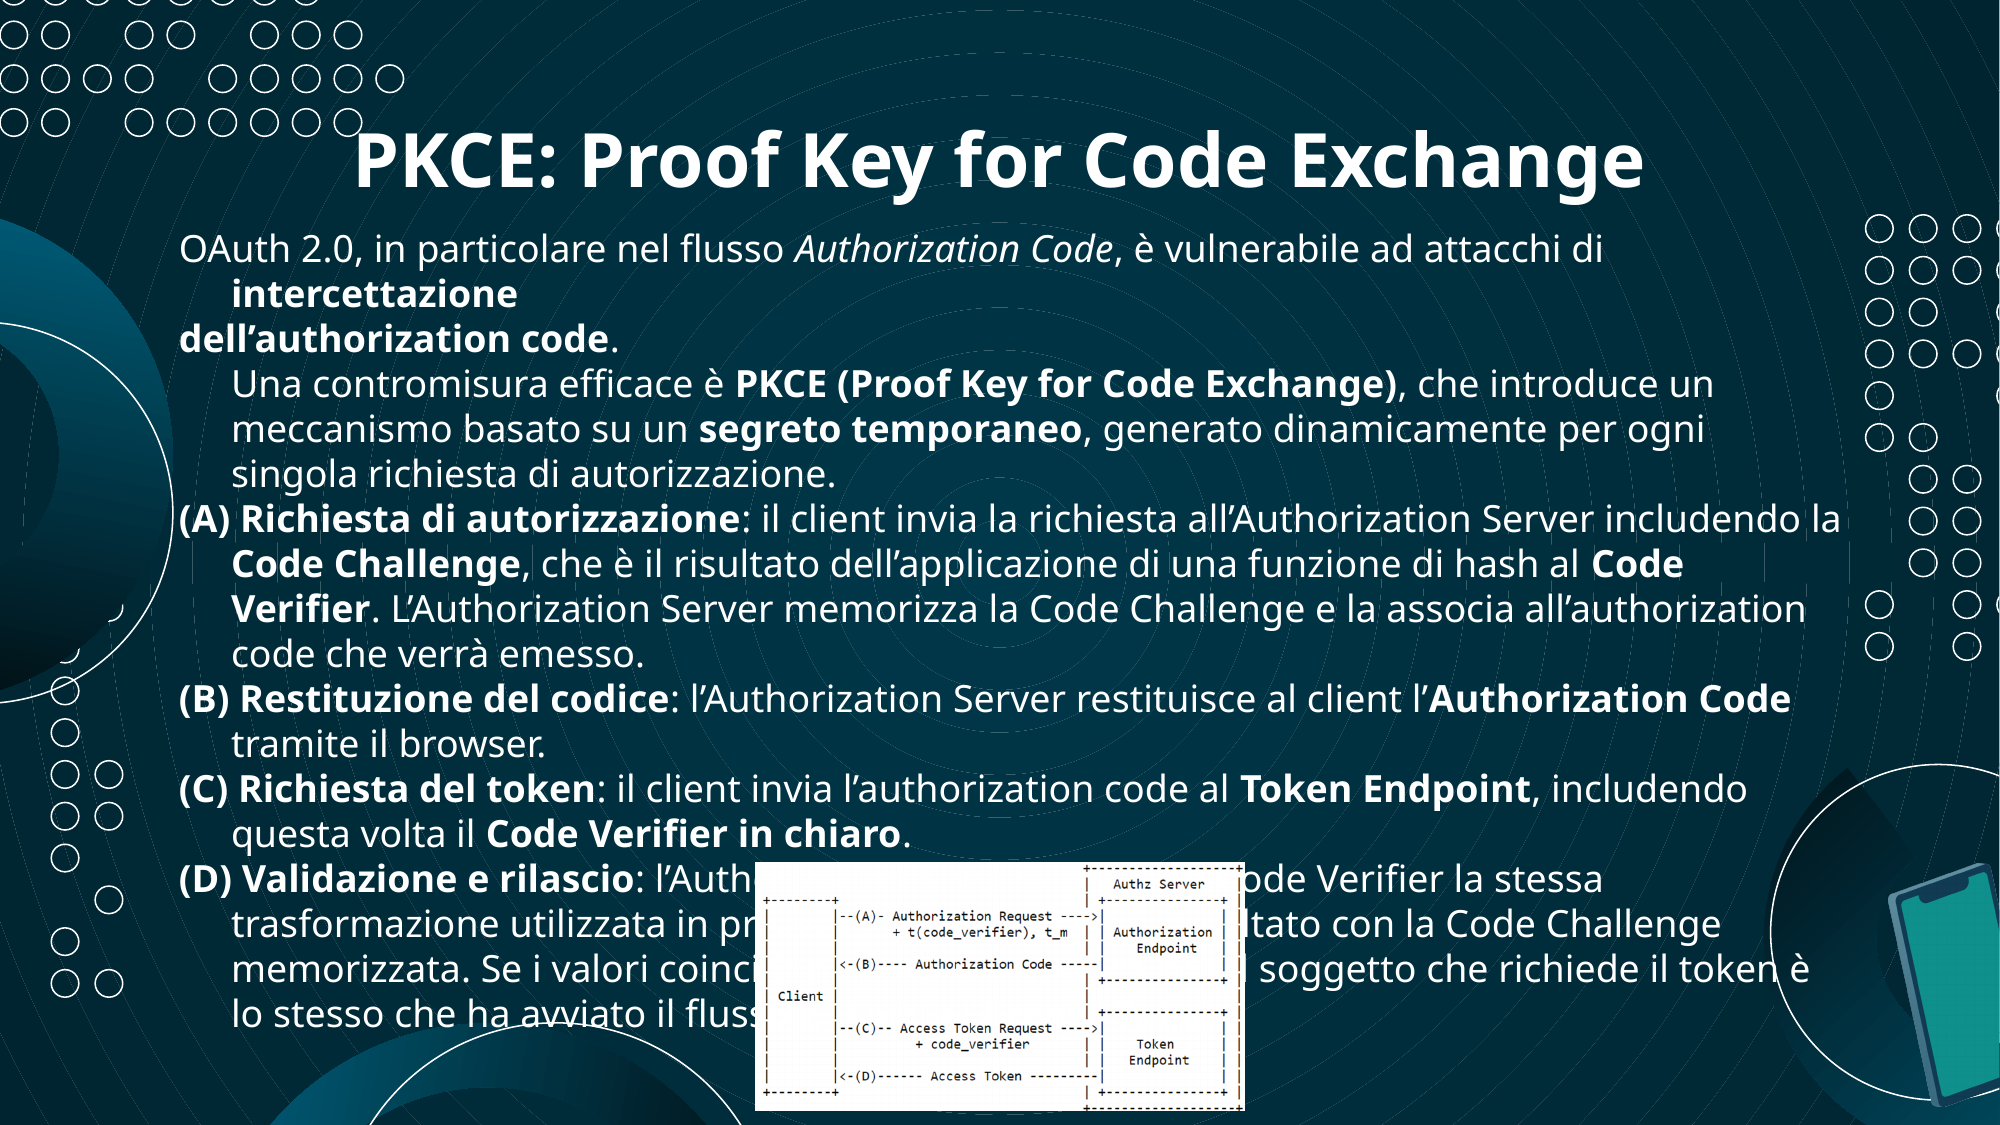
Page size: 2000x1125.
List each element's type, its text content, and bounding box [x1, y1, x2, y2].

picture [243, 1007, 261, 1027]
picture [513, 917, 529, 937]
picture [1513, 868, 1524, 892]
picture [1680, 958, 1691, 982]
picture [564, 872, 578, 892]
title PKCE: Proof Key for Code Exchange [155, 97, 1844, 209]
picture [303, 872, 307, 891]
picture [542, 1007, 549, 1022]
picture [627, 962, 638, 981]
picture [1410, 872, 1426, 892]
picture [1318, 866, 1338, 891]
picture [1658, 917, 1674, 936]
picture [371, 917, 381, 936]
picture [713, 962, 729, 981]
picture [372, 962, 386, 981]
picture [337, 872, 354, 892]
picture [1472, 917, 1489, 937]
picture [1598, 954, 1615, 982]
picture [390, 962, 403, 981]
picture [523, 1007, 538, 1024]
picture [261, 917, 276, 937]
picture [364, 1007, 382, 1027]
picture [291, 962, 295, 981]
subtitle OAuth 2.0, in particolare nel flusso Authorization Code, è vulnerabile ad attacchi di intercettazione dell’authorization code. Una contromisura efficace è PKCE (Proof Key for Code Exchange), che introduce un meccanismo basato su un segreto temporaneo, generato dinamicamente per ogni singola richiesta di autorizzazione. (A) Richiesta di autorizzazione: il client invia la richiesta all’Authorization Server includendo la Code Challenge, che è il risultato dell’applicazione di una funzione di hash al Code Verifier. L’Authorization Server memorizza la Code Challenge e la associa all’authorization code che verrà emesso. (B) Restituzione del codice: l’Authorization Server restituisce al client l’Authorization Code tramite il browser. (C) Richiesta del token: il client invia l’authorization code al Token Endpoint, includendo questa volta il Code Verifier in chiaro. (D) Validazione e rilascio: l’Authorization Server applica al Code Verifier la stessa trasformazione utilizzata in precedenza e confronta il risultato con la Code Challenge memorizzata. Se i valori coincidono, il server verifica che il soggetto che richiede il token è lo stesso che ha avviato il flusso e rilascia l’Access Token. [141, 209, 1859, 863]
picture [1549, 872, 1562, 892]
picture [390, 872, 408, 892]
picture [520, 872, 524, 891]
picture [442, 962, 457, 982]
picture [1448, 910, 1466, 937]
picture [470, 999, 486, 1026]
picture [1502, 962, 1506, 981]
picture [470, 872, 487, 892]
picture [407, 917, 421, 936]
picture [1621, 962, 1637, 982]
picture [633, 913, 644, 937]
picture [248, 917, 252, 936]
picture [1288, 872, 1304, 892]
picture [416, 999, 432, 1026]
picture [1792, 962, 1808, 982]
picture [481, 917, 497, 937]
picture [243, 866, 265, 891]
picture [435, 917, 453, 937]
picture [181, 866, 189, 897]
picture [346, 1007, 359, 1027]
picture [1526, 962, 1539, 982]
picture [1577, 962, 1593, 982]
picture [282, 917, 296, 937]
picture [1738, 962, 1754, 982]
picture [1567, 872, 1580, 892]
picture [325, 962, 342, 982]
picture [1376, 917, 1380, 936]
picture [502, 872, 515, 891]
picture [552, 1007, 559, 1022]
picture [397, 1007, 410, 1027]
picture [1448, 954, 1464, 981]
picture [1595, 917, 1610, 937]
picture [1573, 909, 1589, 936]
picture [670, 866, 691, 891]
picture [534, 913, 545, 937]
picture [711, 1007, 727, 1027]
picture [492, 1007, 507, 1027]
picture [269, 962, 285, 982]
picture [595, 917, 609, 936]
picture [604, 962, 621, 982]
picture [299, 909, 312, 936]
picture [1585, 872, 1600, 892]
picture [268, 872, 285, 892]
picture [733, 1007, 746, 1027]
picture [614, 872, 632, 892]
picture [722, 917, 739, 945]
picture [679, 962, 697, 982]
picture [603, 872, 608, 891]
picture [1680, 917, 1697, 945]
picture [611, 1003, 622, 1027]
picture [1267, 917, 1282, 937]
picture [1432, 872, 1436, 891]
picture [427, 958, 438, 982]
picture [307, 1007, 323, 1027]
picture [1549, 910, 1567, 937]
picture [222, 866, 230, 897]
picture [717, 868, 728, 892]
picture [1286, 913, 1297, 937]
picture [232, 913, 243, 937]
picture [292, 864, 296, 891]
picture [483, 955, 499, 982]
picture [1252, 913, 1263, 937]
picture [1381, 917, 1392, 936]
picture [414, 872, 432, 891]
picture [358, 917, 370, 936]
picture [1470, 962, 1486, 982]
picture [573, 962, 588, 982]
picture [314, 917, 331, 937]
picture [240, 962, 263, 981]
picture [296, 962, 319, 981]
picture [1325, 962, 1342, 990]
picture [1695, 962, 1712, 982]
picture [733, 864, 749, 891]
picture [1760, 962, 1765, 981]
picture [504, 962, 520, 982]
picture [1496, 872, 1510, 892]
picture [531, 864, 535, 891]
picture [1368, 958, 1392, 982]
picture [438, 872, 455, 892]
picture [348, 962, 359, 981]
picture [1494, 909, 1511, 937]
picture [459, 917, 475, 936]
picture [613, 917, 628, 937]
picture [578, 917, 591, 936]
picture [337, 917, 348, 936]
picture [553, 962, 569, 981]
picture [314, 864, 332, 892]
picture [353, 917, 357, 936]
picture [572, 1007, 578, 1022]
picture [1302, 962, 1319, 990]
picture [735, 962, 748, 982]
picture [235, 962, 239, 981]
picture [583, 872, 597, 892]
picture [562, 1007, 568, 1022]
picture [1386, 864, 1398, 891]
picture [1703, 917, 1719, 937]
picture [661, 962, 675, 982]
picture [686, 999, 699, 1026]
picture [1341, 872, 1357, 892]
picture [1417, 917, 1432, 937]
picture [379, 872, 384, 891]
picture [1528, 872, 1544, 892]
picture [195, 866, 216, 891]
picture [626, 1007, 644, 1027]
picture [1265, 864, 1282, 892]
picture [745, 863, 1260, 1111]
picture [1466, 872, 1481, 892]
picture [541, 872, 558, 892]
picture [1889, 864, 2000, 1106]
picture [1719, 954, 1733, 981]
picture [328, 1007, 341, 1027]
picture [292, 1003, 303, 1027]
picture [438, 1007, 454, 1027]
picture [1517, 917, 1533, 937]
picture [1545, 954, 1561, 981]
picture [359, 872, 374, 891]
picture [1348, 962, 1364, 982]
picture [386, 917, 401, 937]
picture [648, 917, 663, 937]
picture [1261, 962, 1274, 982]
picture [695, 917, 705, 936]
picture [275, 1007, 289, 1027]
picture [1396, 962, 1414, 982]
picture [408, 962, 423, 982]
picture [1363, 872, 1367, 891]
picture [592, 1007, 607, 1026]
picture [1429, 962, 1442, 982]
picture [689, 917, 693, 936]
picture [1352, 917, 1369, 937]
picture [1301, 917, 1319, 937]
picture [1334, 917, 1347, 937]
picture [1279, 962, 1297, 982]
picture [1636, 917, 1652, 937]
picture [696, 872, 712, 892]
